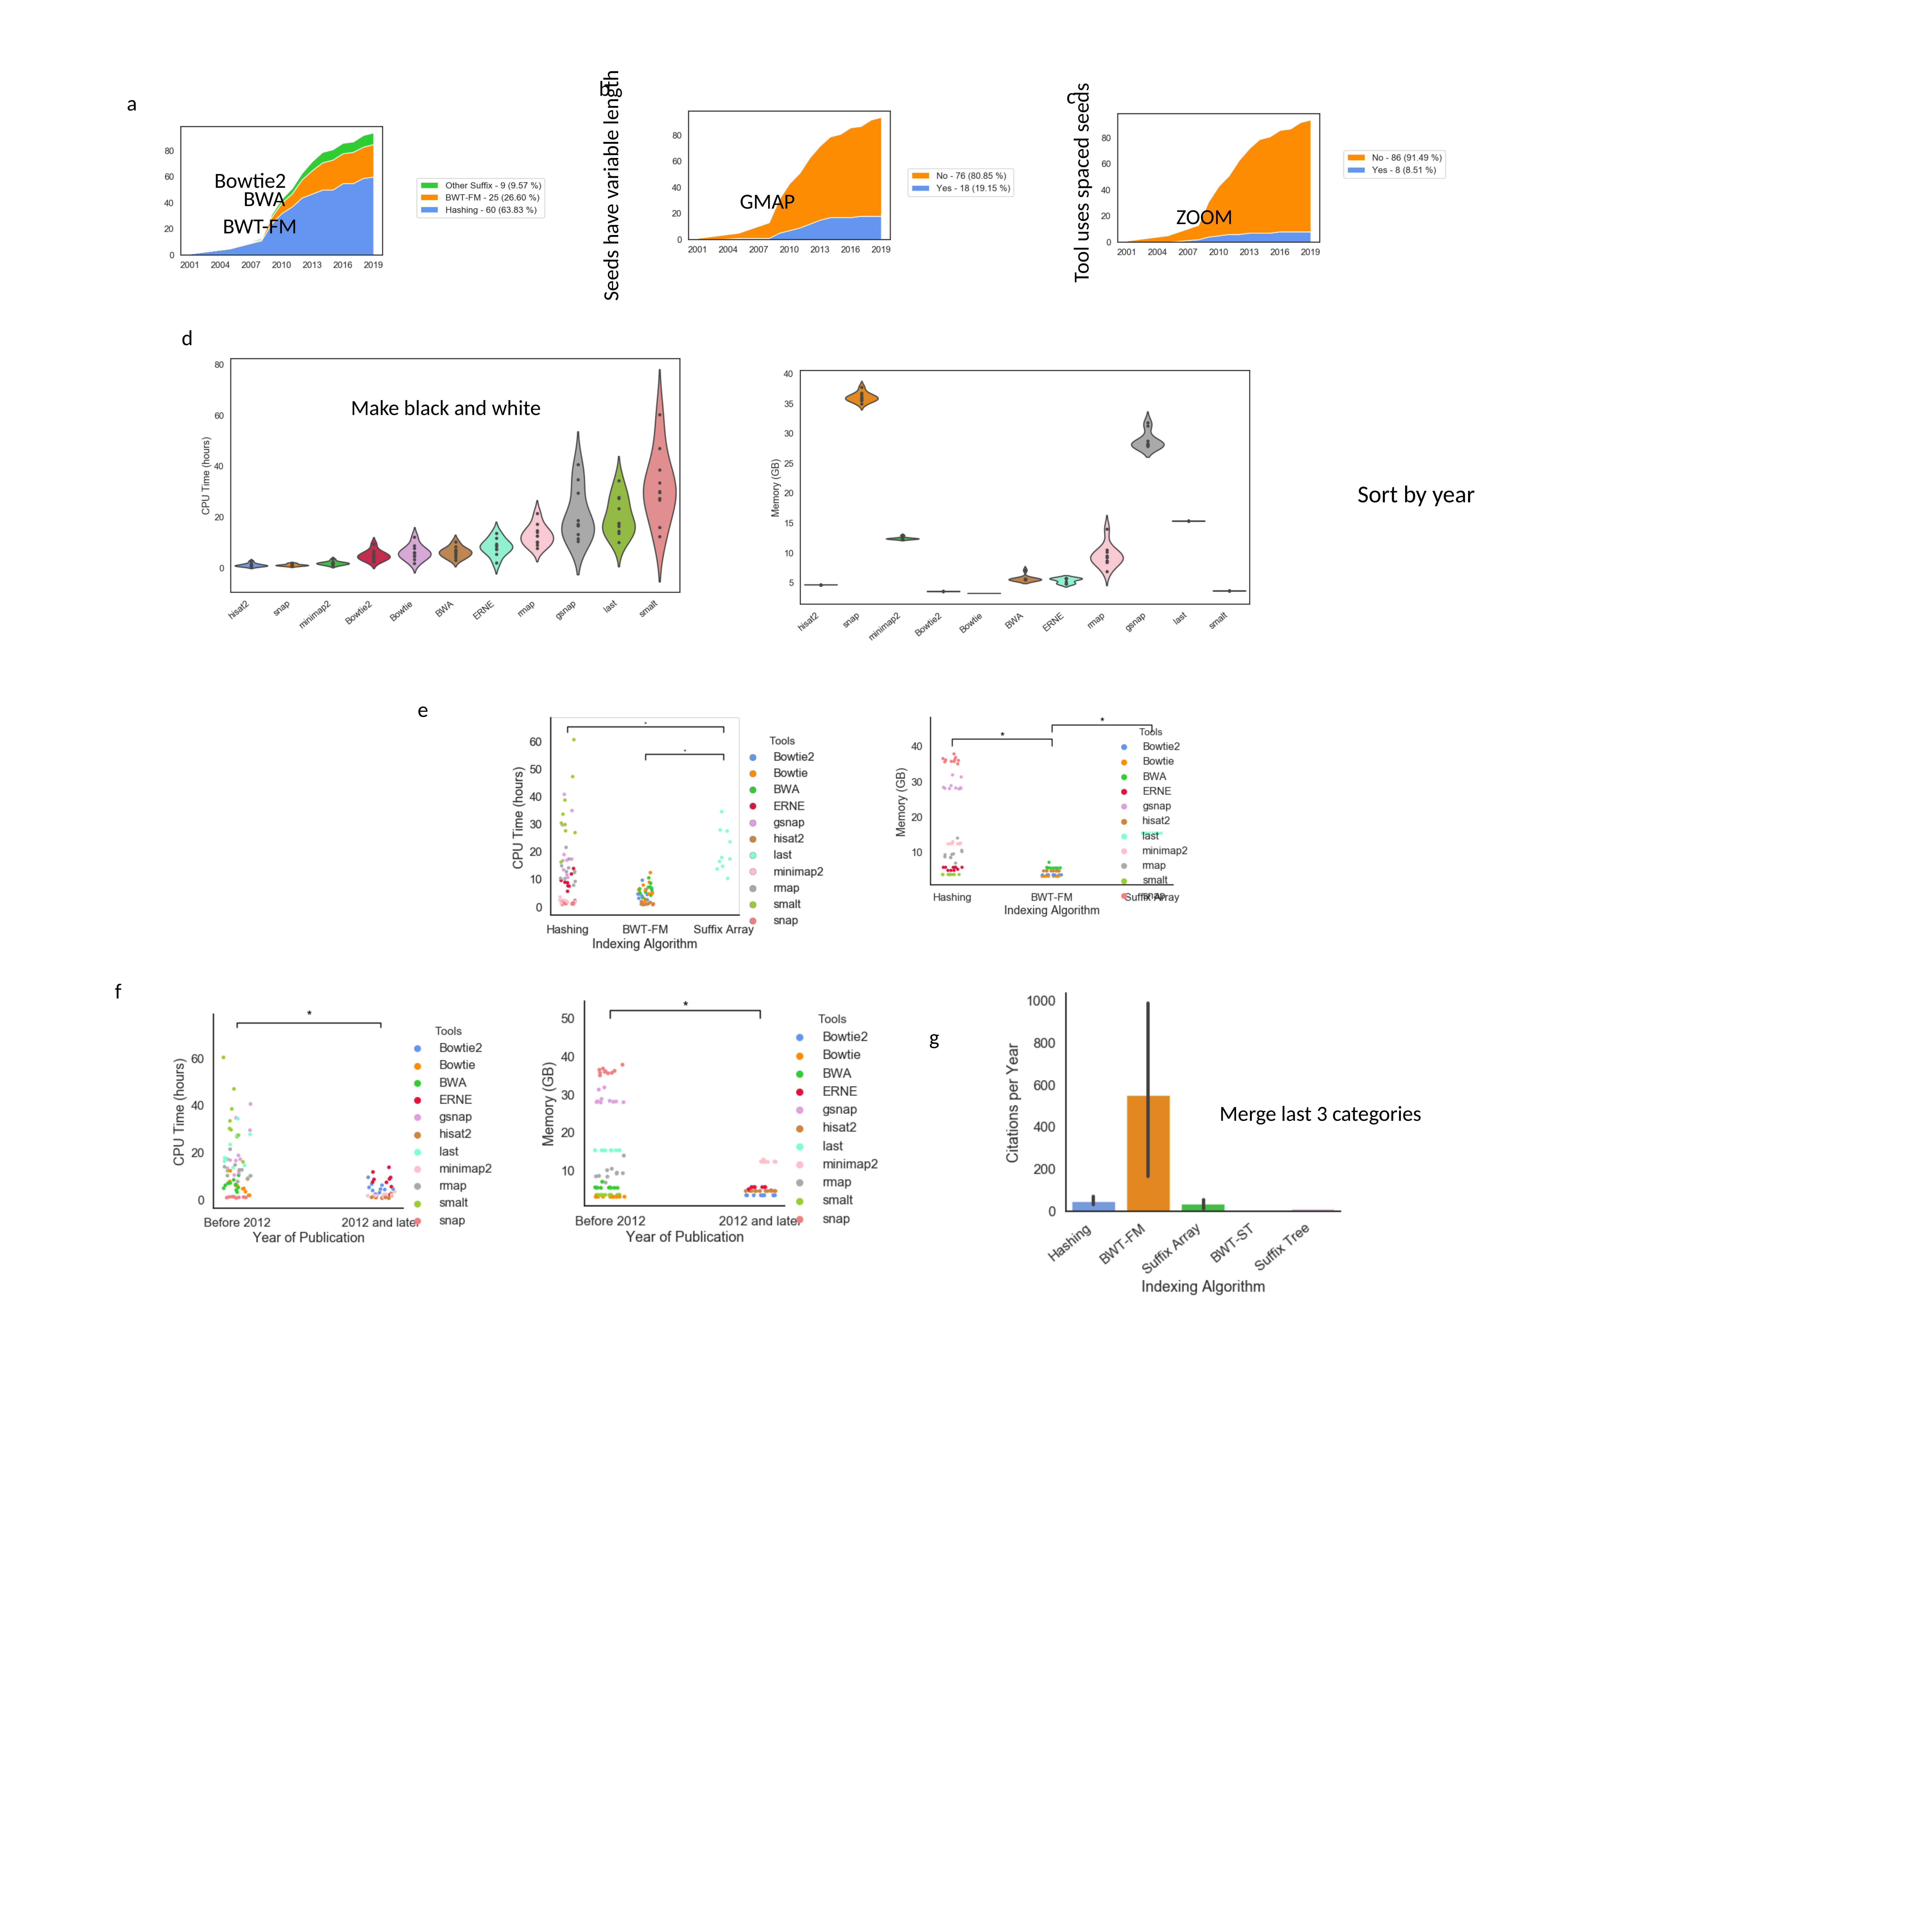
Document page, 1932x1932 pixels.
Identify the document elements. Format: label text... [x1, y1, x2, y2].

text_box Seeds have variable length [595, 66, 625, 305]
picture [509, 707, 834, 955]
text_box g [925, 1021, 1002, 1051]
text_box a [123, 87, 141, 117]
picture [901, 105, 1022, 260]
picture [1095, 108, 1327, 263]
text_box b [595, 72, 614, 102]
picture [892, 707, 1198, 921]
picture [414, 121, 564, 276]
text_box e [414, 693, 433, 723]
picture [158, 322, 1308, 643]
text_box c [1063, 80, 1080, 110]
picture [666, 105, 898, 260]
picture [1335, 87, 1453, 242]
text_box Tool uses spaced seeds [1065, 79, 1095, 286]
picture [1002, 980, 1354, 1301]
text_box Sort by year [1354, 476, 1568, 509]
picture [538, 989, 890, 1251]
text_box f [111, 975, 126, 1005]
text_box Merge last 3 categories [1354, 1097, 1430, 1127]
picture [158, 121, 390, 276]
picture [169, 1003, 503, 1251]
